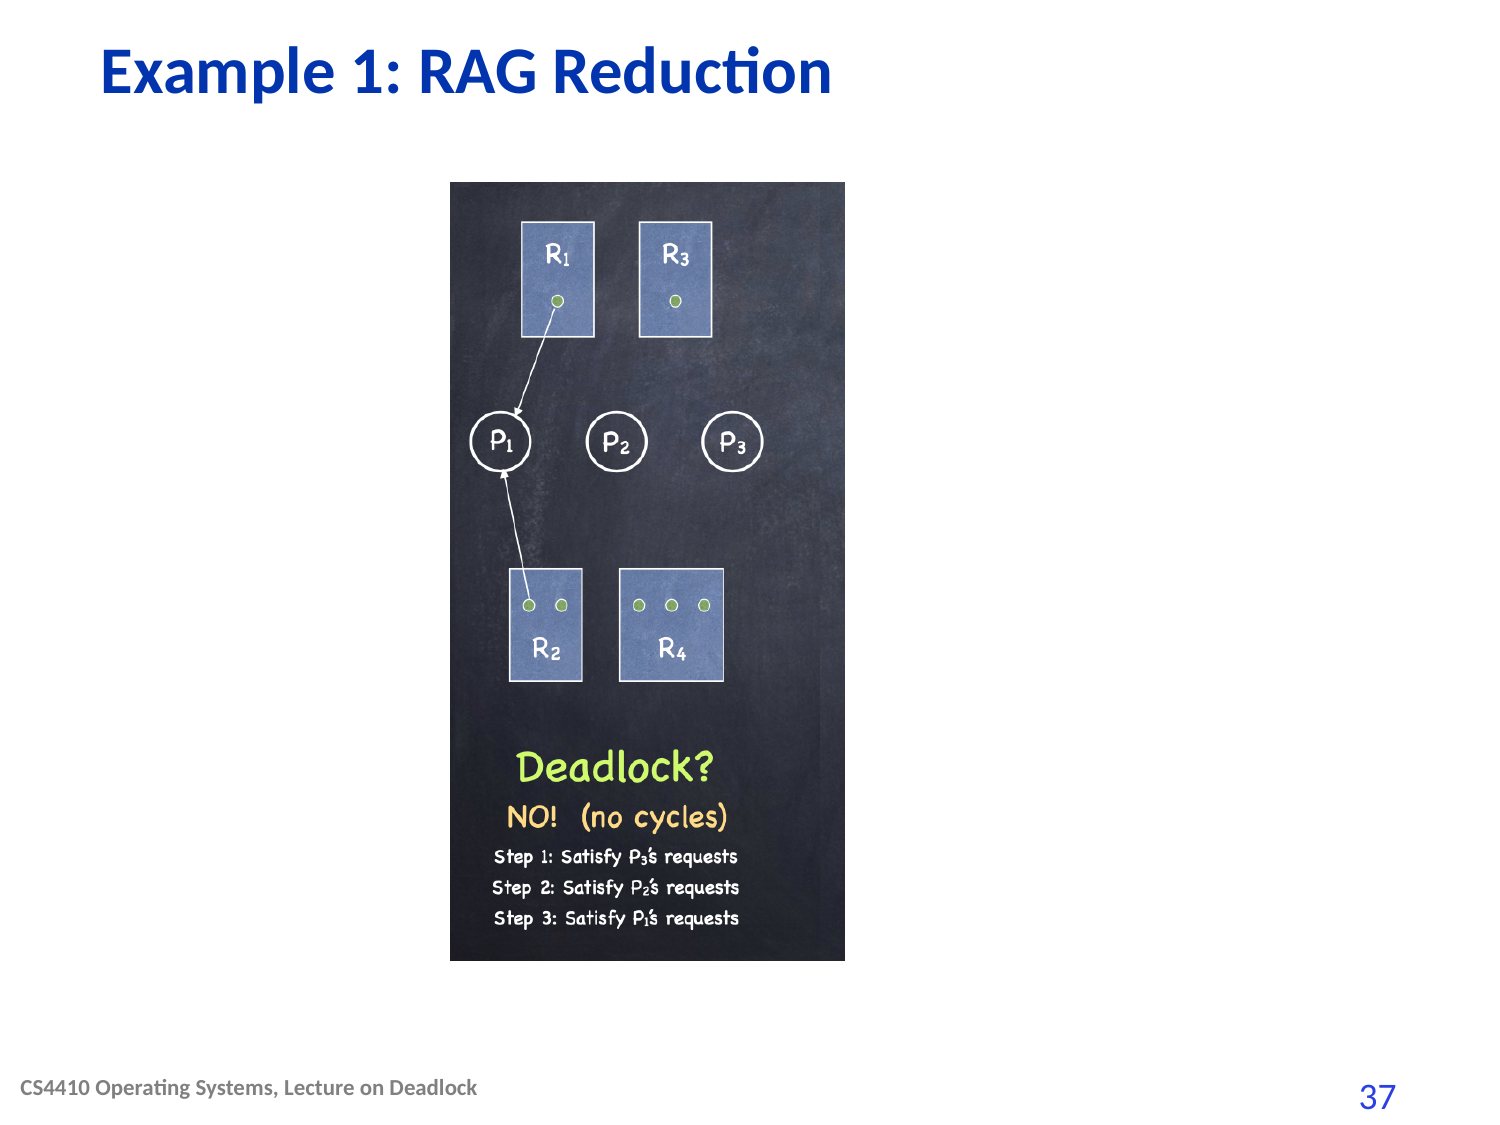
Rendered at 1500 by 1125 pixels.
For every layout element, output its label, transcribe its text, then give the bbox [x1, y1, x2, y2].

title Example 1: RAG Reduction [85, 28, 1261, 117]
text_box CS4410 Operating Systems, Lecture on Deadlock [5, 1065, 681, 1125]
picture [450, 181, 845, 961]
